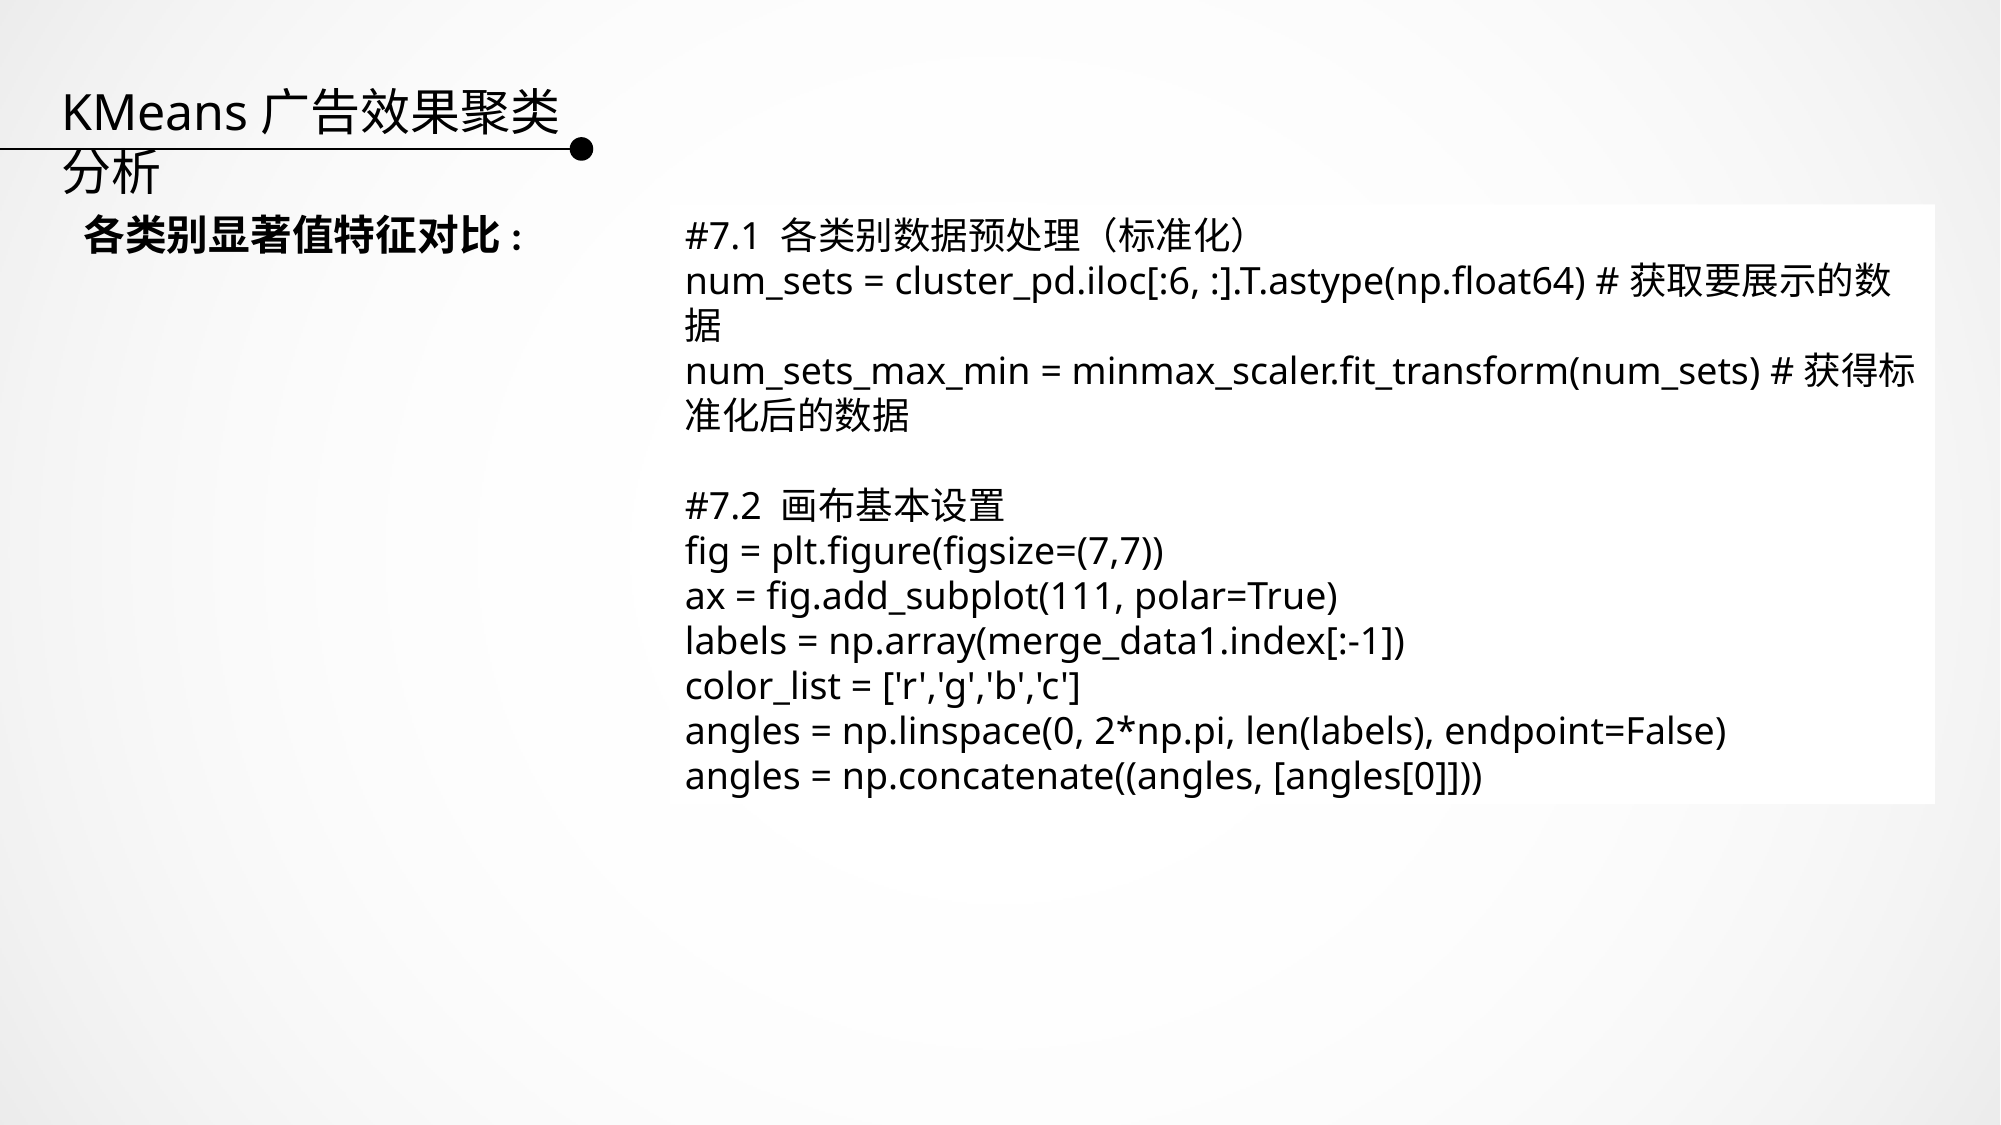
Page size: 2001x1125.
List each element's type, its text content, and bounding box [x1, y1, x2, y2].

text_box KMeans广告效果聚类分析 [46, 73, 622, 268]
text_box #7.1 各类别数据预处理（标准化） num_sets = cluster_pd.iloc[:6, :].T.astype(np.float64) #获取要展示的数据 num_sets_max_min = minmax_scaler.fit_transform(num_sets) #获得标准化后的数据 #7.2 画布基本设置 fig = plt.figure(figsize=(7,7)) ax = fig.add_subplot(111, polar=True) labels = np.array(merge_data1.index[:-1]) color_list = ['r','g','b','c'] angles = np.linspace(0, 2*np.pi, len(labels), endpoint=False) angles = np.concatenate((angles, [angles[0]])) [669, 204, 1935, 805]
text_box 各类别显著值特征对比: [68, 201, 556, 267]
